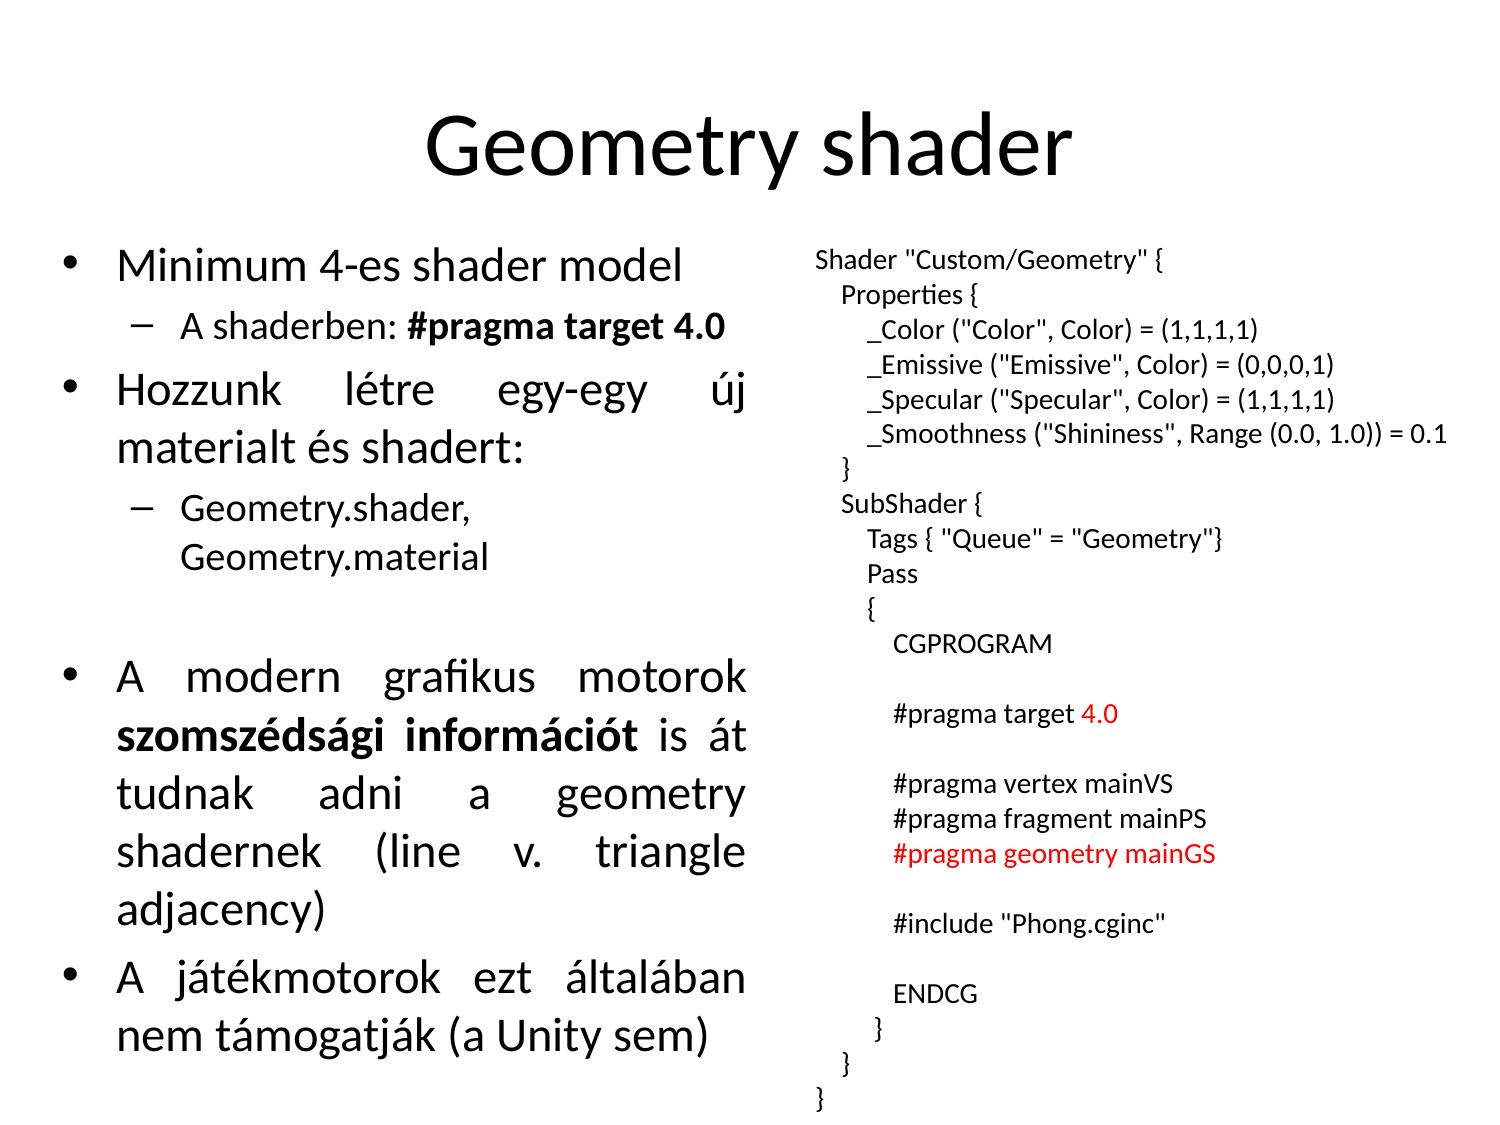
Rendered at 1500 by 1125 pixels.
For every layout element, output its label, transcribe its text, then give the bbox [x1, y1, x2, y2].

list Shader "Custom/Geometry" { Properties { _Color ("Color", Color) = (1,1,1,1) _Emissive ("Emissive", Color) = (0,0,0,1) _Specular ("Specular", Color) = (1,1,1,1) _Smoothness ("Shininess", Range (0.0, 1.0)) = 0.1 } SubShader { Tags { "Queue" = "Geometry"} Pass { CGPROGRAM #pragma target 4.0 #pragma vertex mainVS #pragma fragment mainPS #pragma geometry mainGS #include "Phong.cginc" ENDCG } } } [800, 232, 1500, 1058]
text_box Minimum 4-es shader model A shaderben: #pragma target 4.0 Hozzunk létre egy-egy új materialt és shadert: Geometry.shader, Geometry.material A modern grafikus motorok szomszédsági információt is át tudnak adni a geometry shadernek (line v. triangle adjacency) A játékmotorok ezt általában nem támogatják (a Unity sem) [46, 224, 763, 1075]
title Geometry shader [75, 45, 1425, 233]
